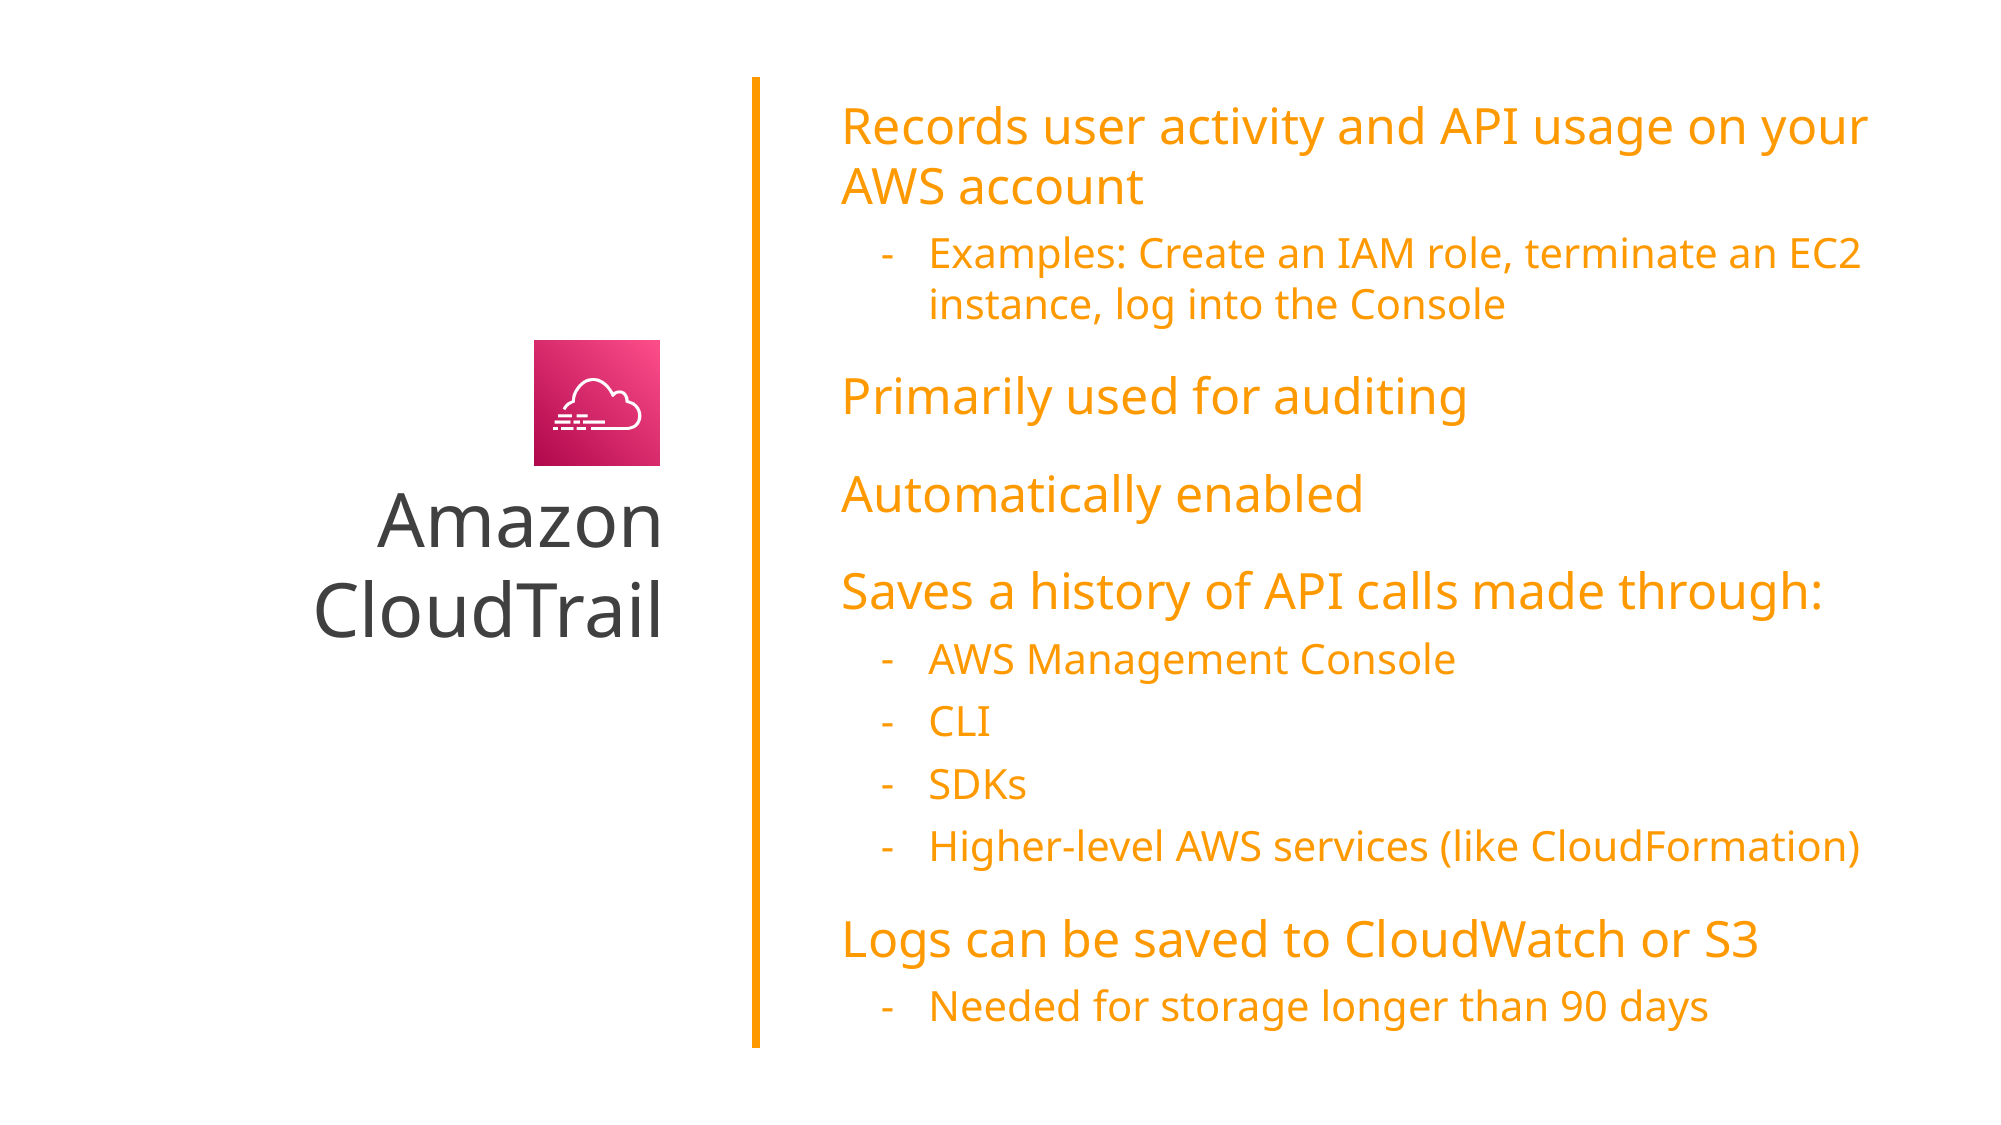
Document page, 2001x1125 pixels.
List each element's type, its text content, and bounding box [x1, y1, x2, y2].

list Records user activity and API usage on your AWS account Examples: Create an IAM role, terminate an EC2 instance, log into the Console Primarily used for auditing Automatically enabled Saves a history of API calls made through: AWS Management Console CLI SDKs Higher-level AWS services (like CloudFormation) Logs can be saved to CloudWatch or S3 Needed for storage longer than 90 days [832, 76, 1900, 1048]
list Amazon CloudTrail [91, 76, 680, 1048]
picture [534, 340, 660, 466]
